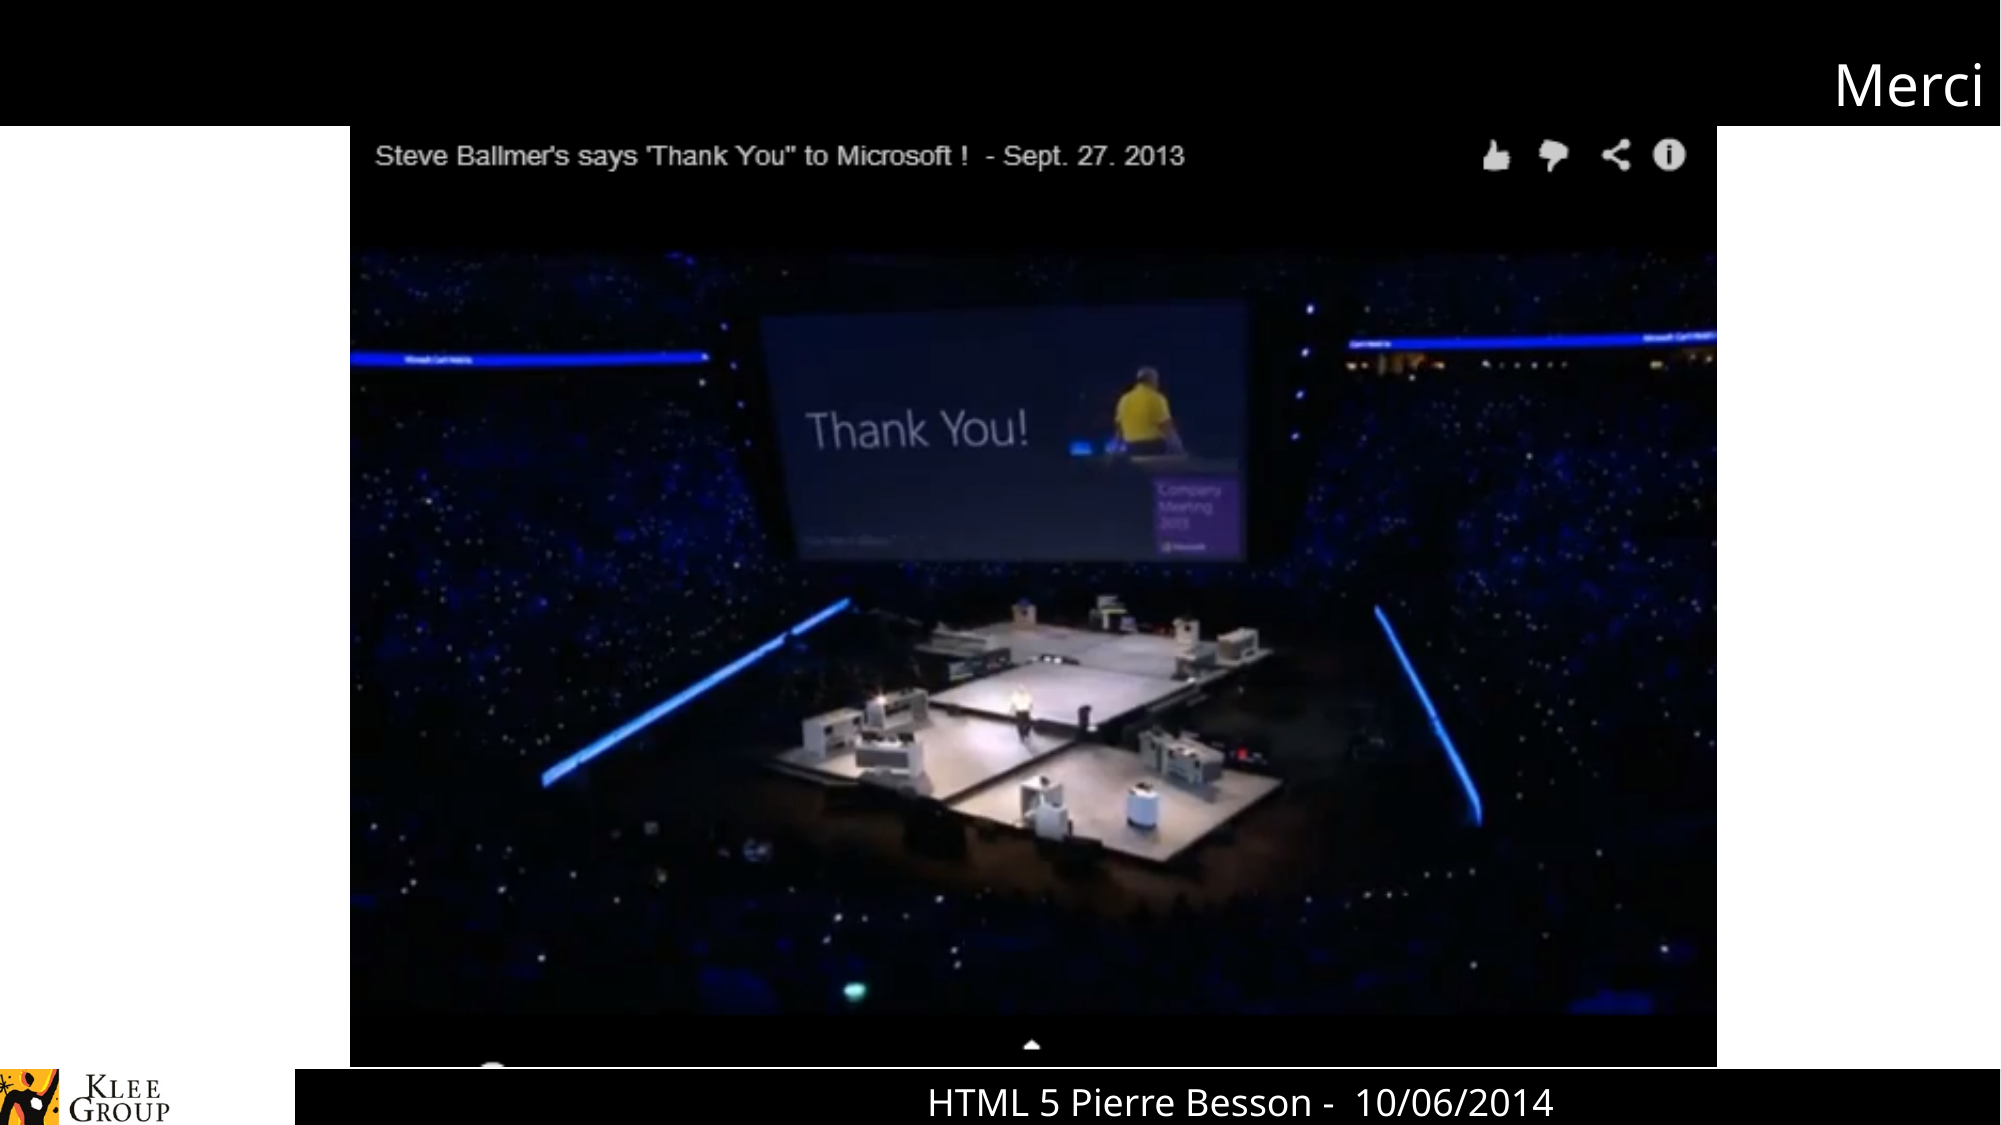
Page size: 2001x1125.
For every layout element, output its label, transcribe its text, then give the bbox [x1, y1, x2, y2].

picture [349, 125, 1717, 1067]
text_box Merci [199, 40, 2000, 122]
picture [0, 1069, 170, 1125]
